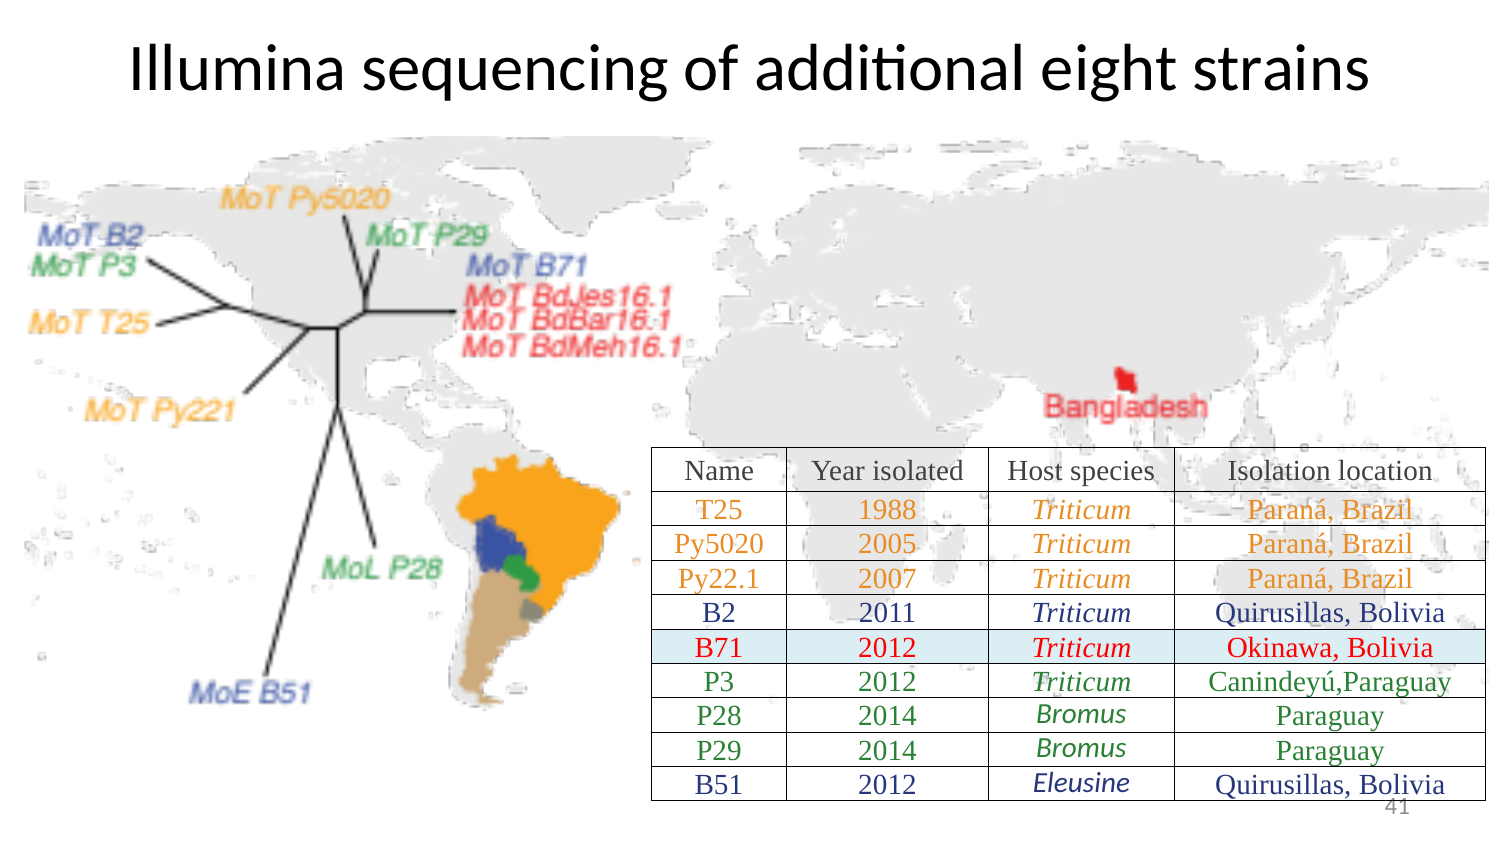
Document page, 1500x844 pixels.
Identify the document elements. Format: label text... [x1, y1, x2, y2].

table_cell Eleusine [989, 767, 1174, 800]
table_cell 2012 [787, 767, 988, 800]
table_cell B51 [652, 767, 786, 800]
table_cell 2014 [787, 733, 988, 766]
slide_number 41 [1074, 782, 1425, 827]
table_cell P29 [652, 733, 786, 766]
table_cell Paraguay [1175, 733, 1485, 766]
table_cell Bromus [989, 733, 1174, 766]
picture [13, 136, 1490, 722]
table_cell Quirusillas, Bolivia [1175, 767, 1485, 800]
title Illumina sequencing of additional eight strains [75, 22, 1425, 104]
